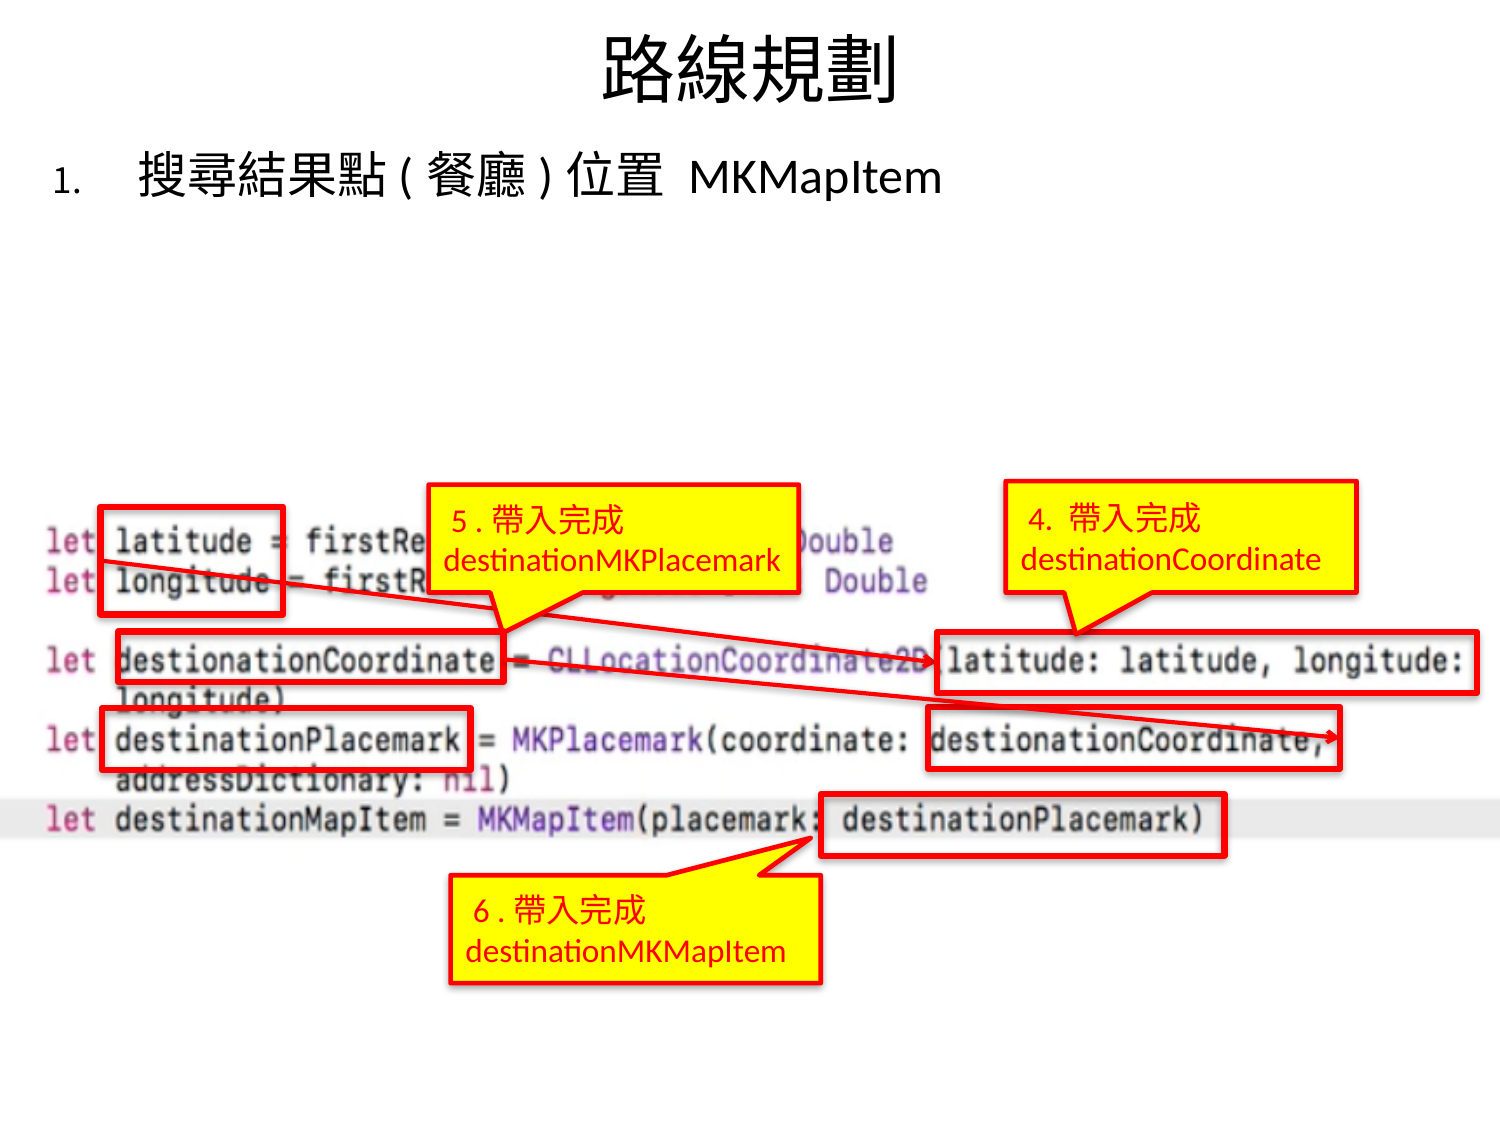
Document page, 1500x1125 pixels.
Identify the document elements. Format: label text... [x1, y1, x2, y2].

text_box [282, 560, 937, 663]
text_box 4. 帶入完成 destinationCoordinate [1005, 480, 1358, 491]
text_box 5 .帶入完成 destinationMKPlacemark [427, 483, 800, 491]
picture [0, 493, 1500, 876]
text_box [503, 659, 929, 739]
list 搜尋結果點(餐廳)位置 MKMapItem [37, 136, 1464, 221]
text_box 6 .帶入完成 destinationMKMapItem [449, 885, 822, 984]
title 路線規劃 [0, 0, 1500, 137]
